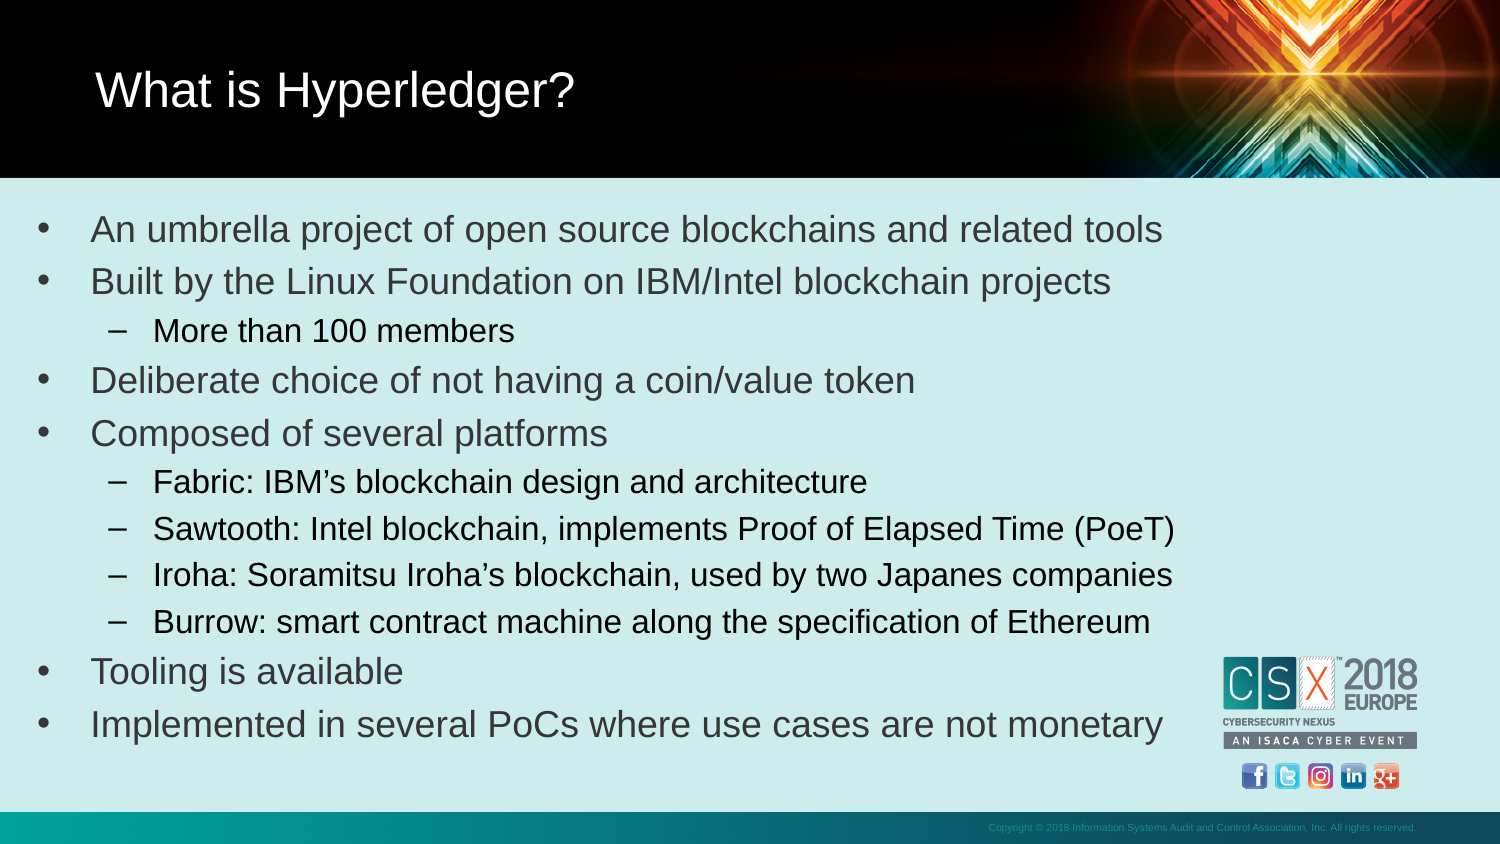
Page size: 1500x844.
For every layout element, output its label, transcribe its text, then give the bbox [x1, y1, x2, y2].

picture [0, 0, 1500, 844]
list An umbrella project of open source blockchains and related tools Built by the Linux Foundation on IBM/Intel blockchain projects More than 100 members Deliberate choice of not having a coin/value token Composed of several platforms Fabric: IBM’s blockchain design and architecture Sawtooth: Intel blockchain, implements Proof of Elapsed Time (PoeT) Iroha: Soramitsu Iroha’s blockchain, used by two Japanes companies Burrow: smart contract machine along the specification of Ethereum Tooling is available Implemented in several PoCs where use cases are not monetary [23, 198, 1346, 775]
list What is Hyperledger? [80, 0, 1219, 176]
